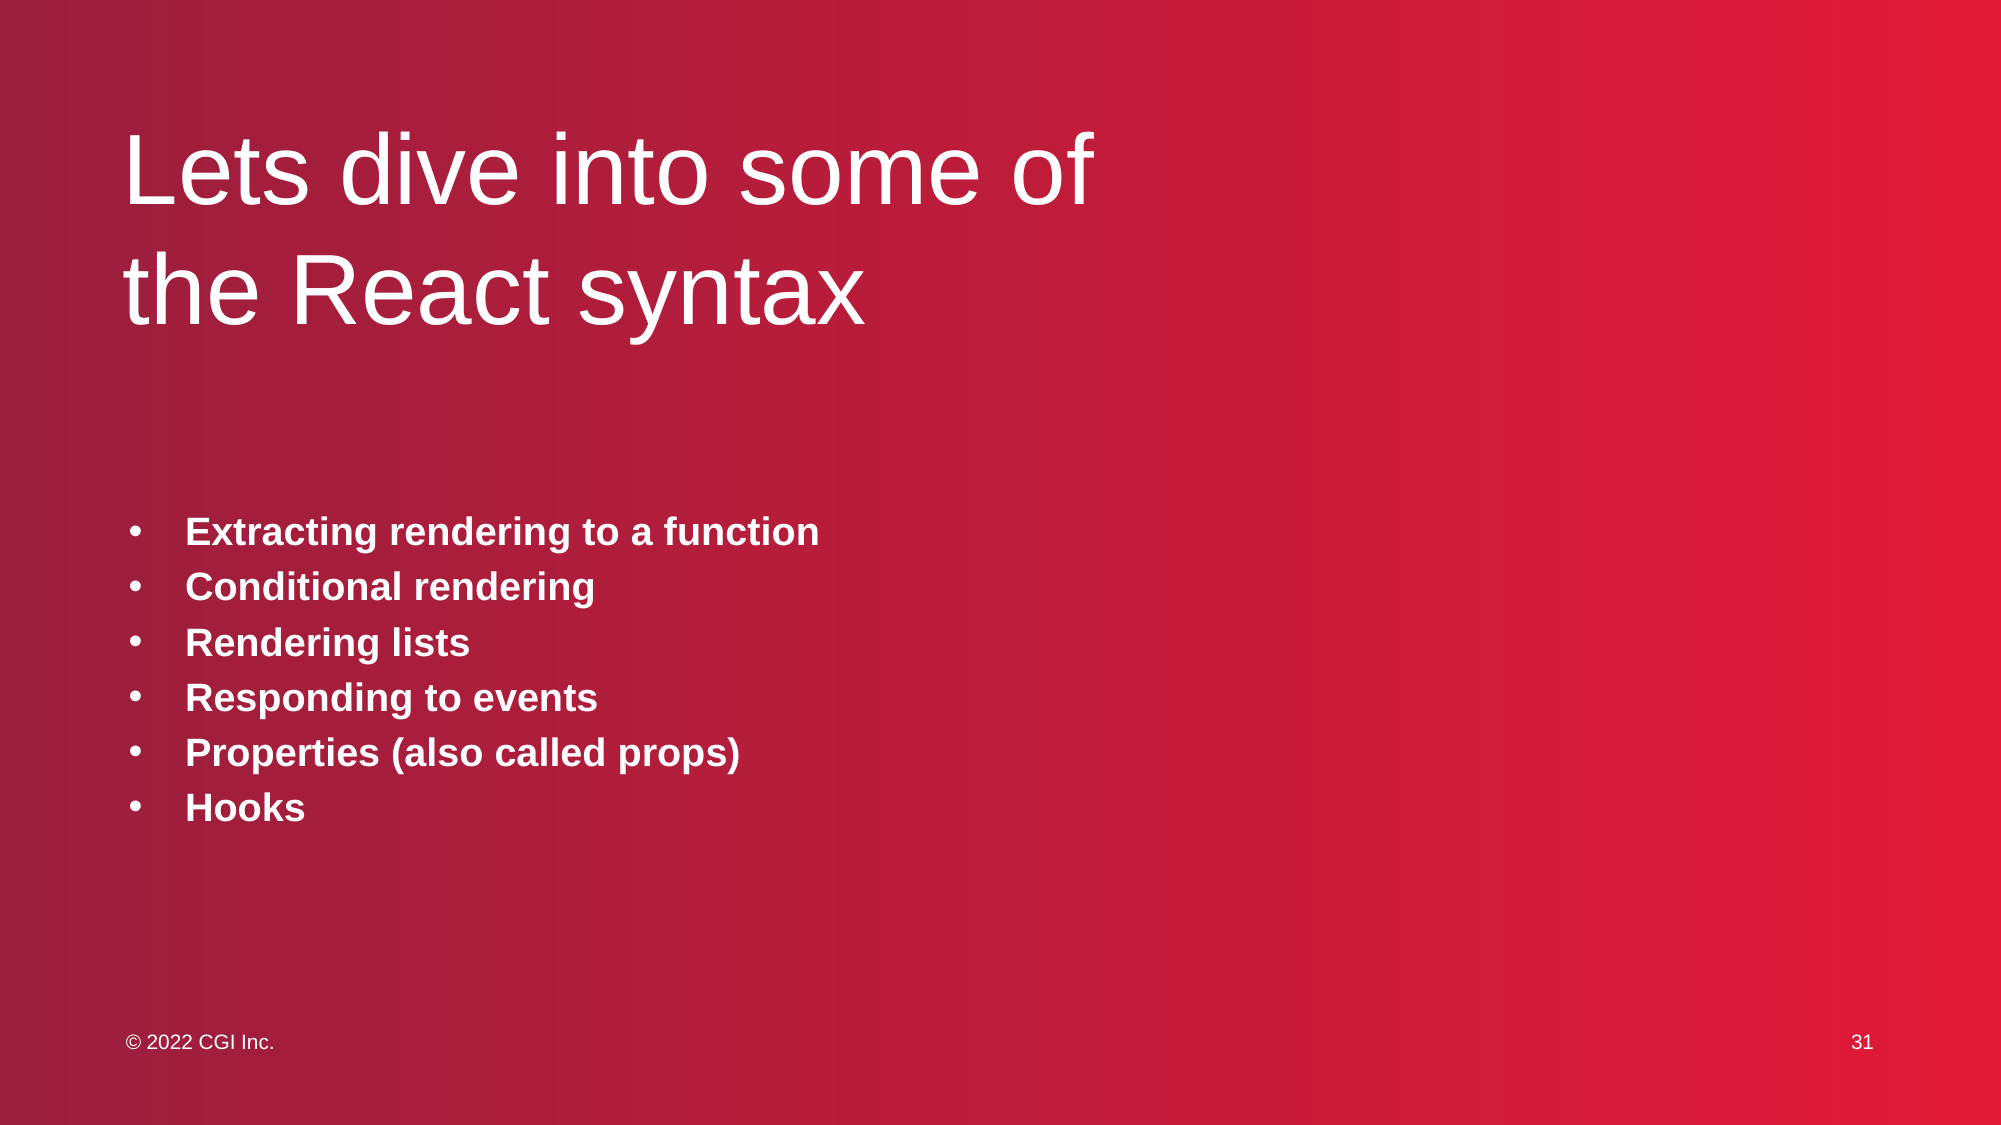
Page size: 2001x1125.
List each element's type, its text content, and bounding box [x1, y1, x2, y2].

title Lets dive into some of the React syntax [122, 104, 1130, 470]
slide_number 31 [1831, 1027, 1875, 1056]
subtitle Extracting rendering to a function Conditional rendering Rendering lists Responding to events Properties (also called props) Hooks [128, 511, 1133, 849]
